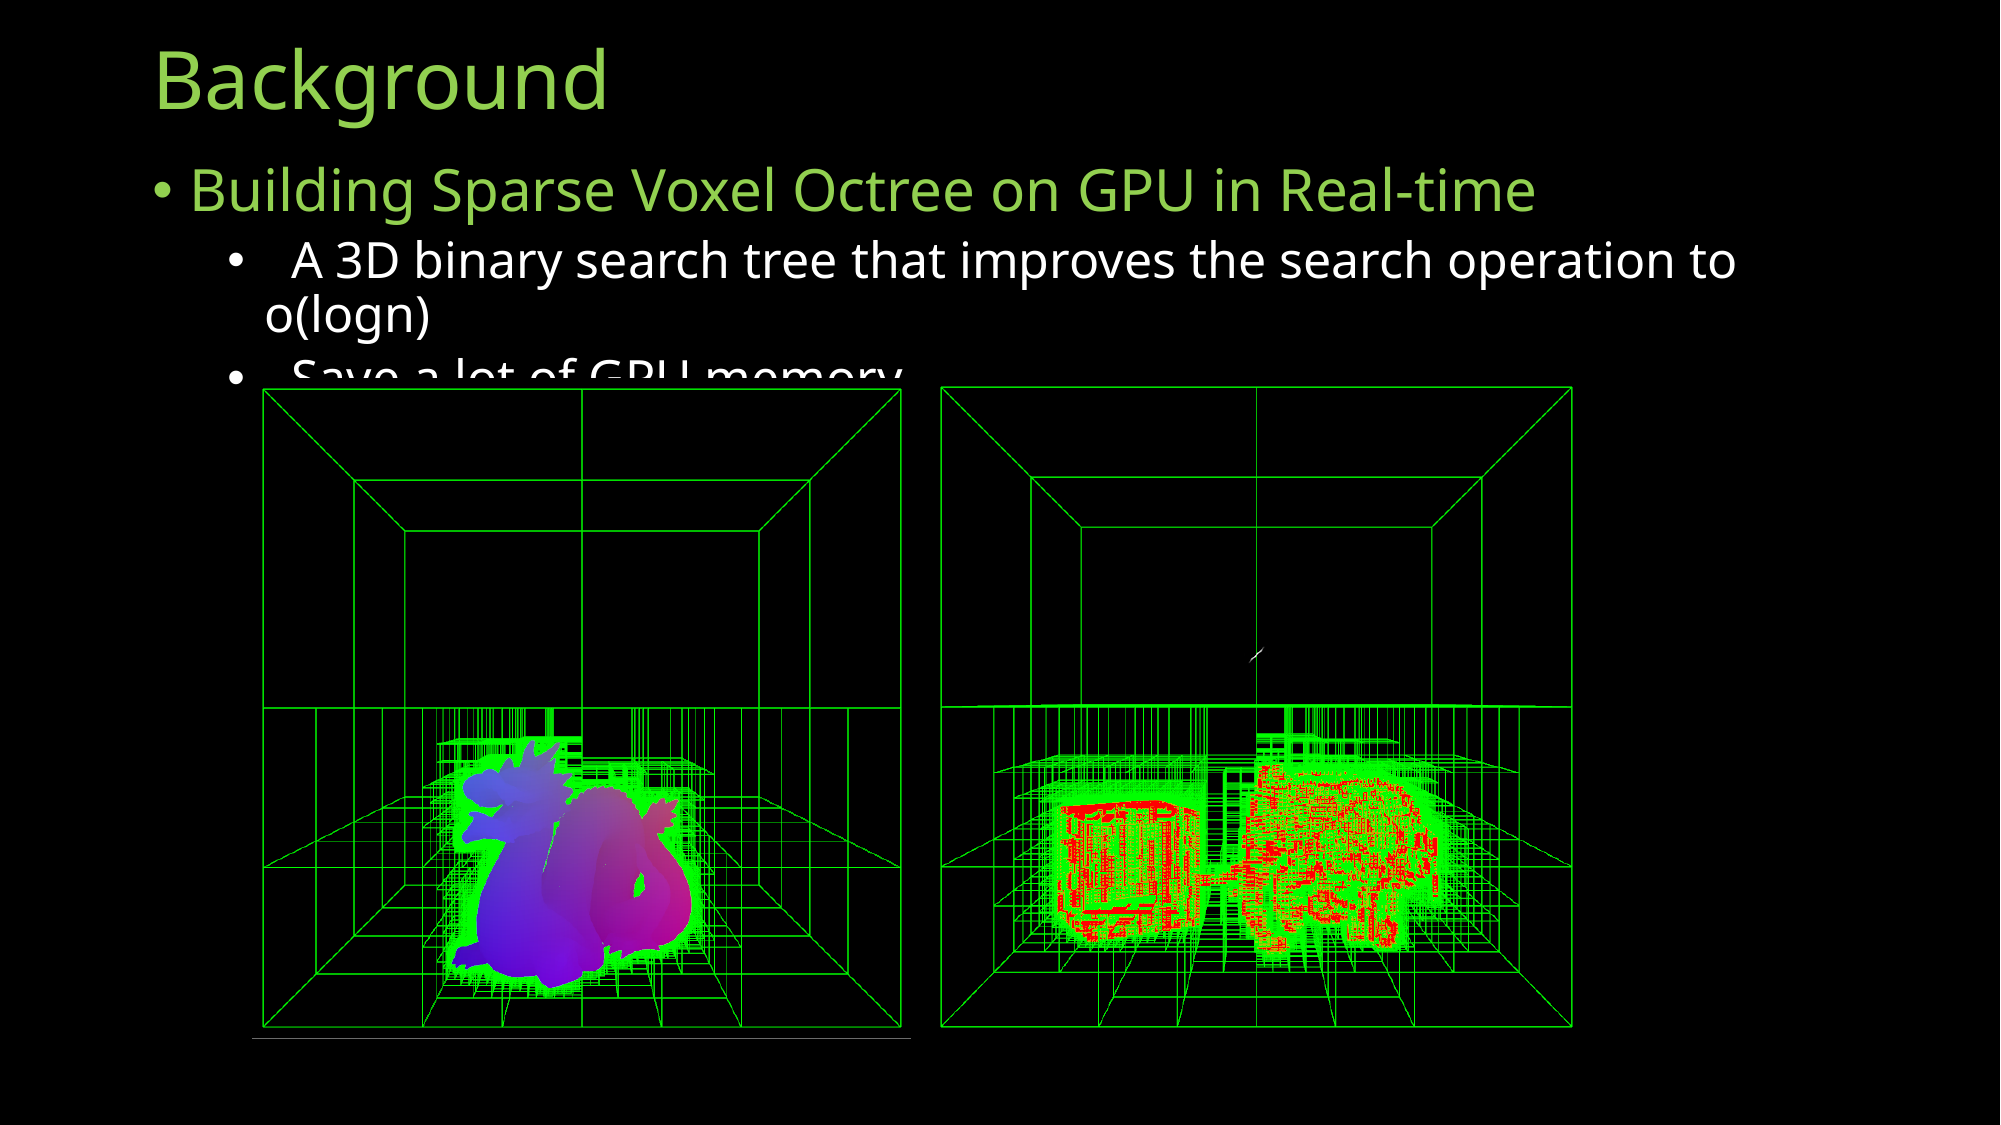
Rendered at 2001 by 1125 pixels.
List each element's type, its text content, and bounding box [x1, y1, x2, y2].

picture [932, 378, 1581, 1029]
title Background [137, 32, 1863, 136]
picture [252, 378, 911, 1039]
list Building Sparse Voxel Octree on GPU in Real-time A 3D binary search tree that improves the search operation to o(logn) Save a lot of GPU memory [137, 154, 1863, 1099]
